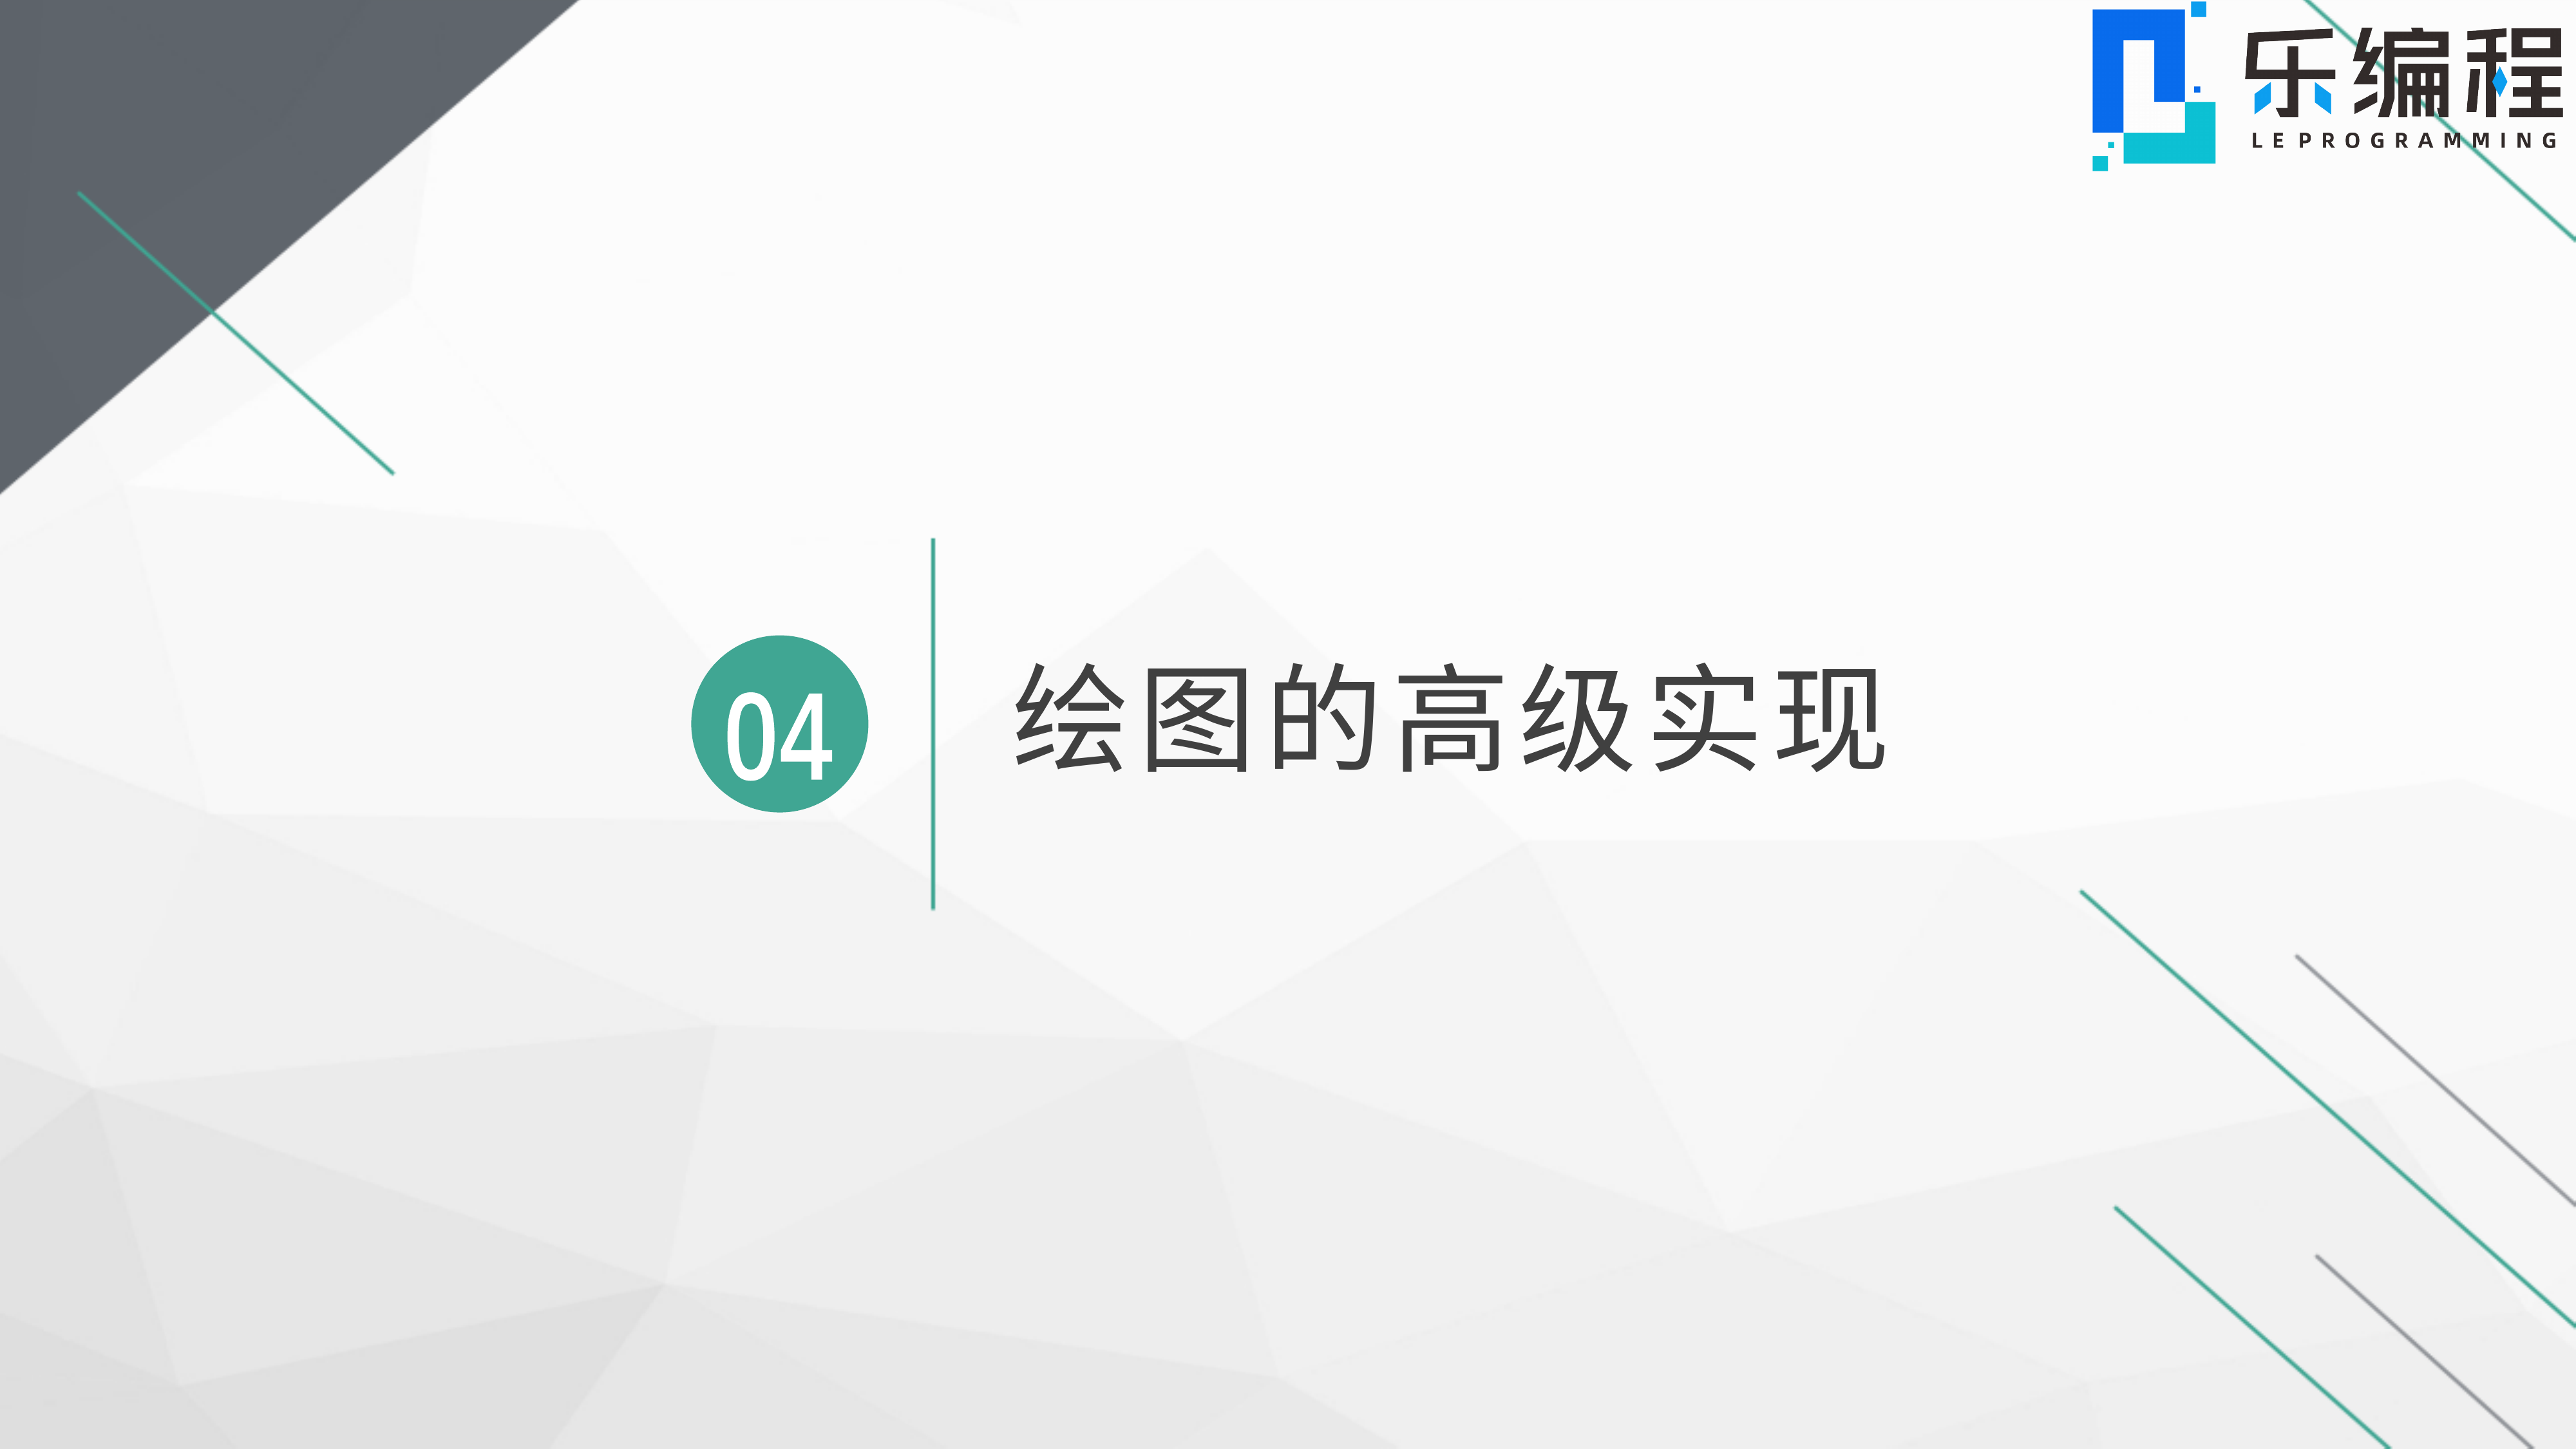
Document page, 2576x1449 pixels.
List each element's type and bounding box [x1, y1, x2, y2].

text_box [0, 0, 2576, 1449]
text_box [691, 635, 869, 813]
text_box [1006, 652, 2376, 795]
